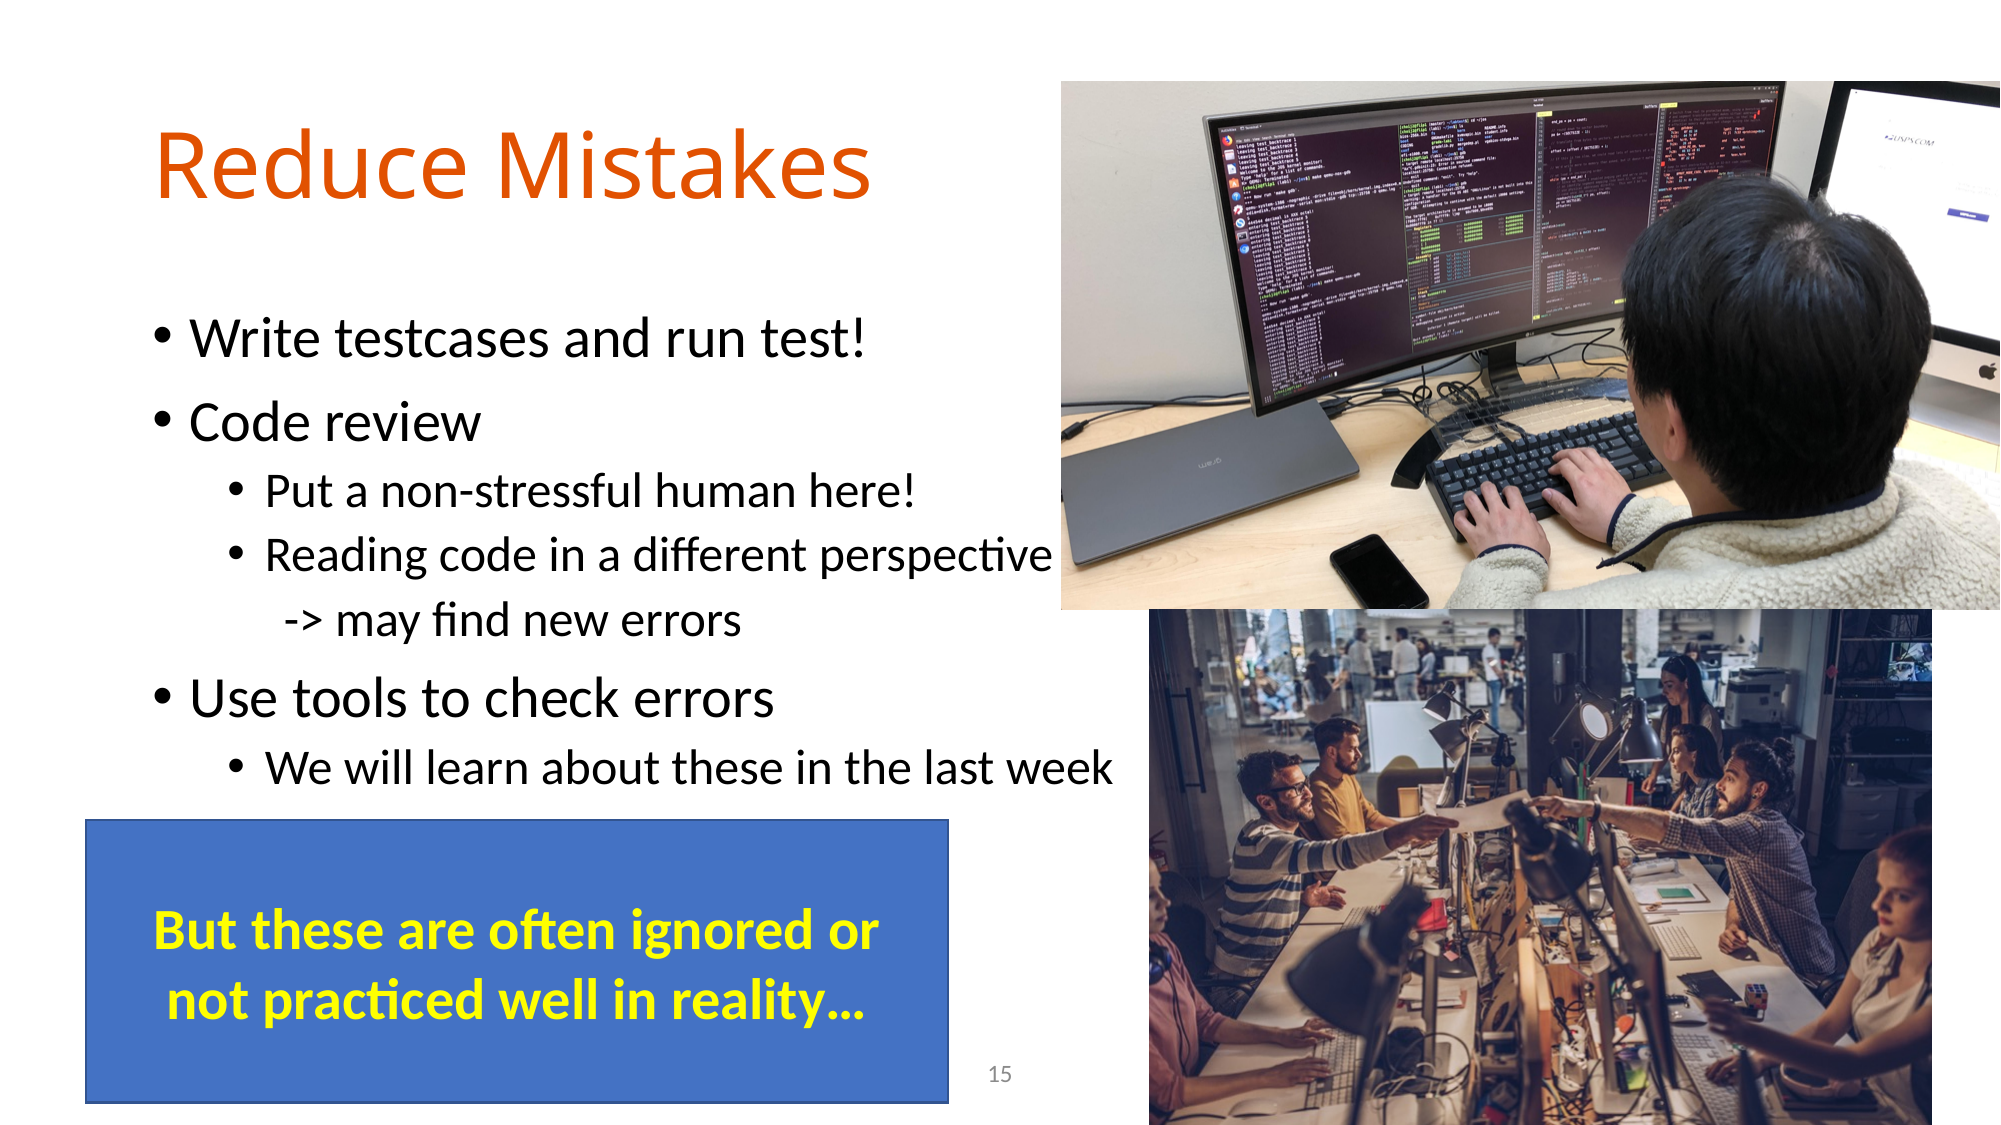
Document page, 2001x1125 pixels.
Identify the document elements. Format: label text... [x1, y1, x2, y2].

title Reduce Mistakes [137, 59, 1863, 278]
text_box But these are often ignored or not practiced well in reality… [85, 819, 949, 1104]
picture [1061, 81, 2000, 1125]
list Write testcases and run test! Code review Put a non-stressful human here! Reading code in a different perspective -> may find new errors Use tools to check errors We will learn about these in the last week [137, 299, 1149, 1014]
slide_number 15 [949, 1042, 1149, 1103]
